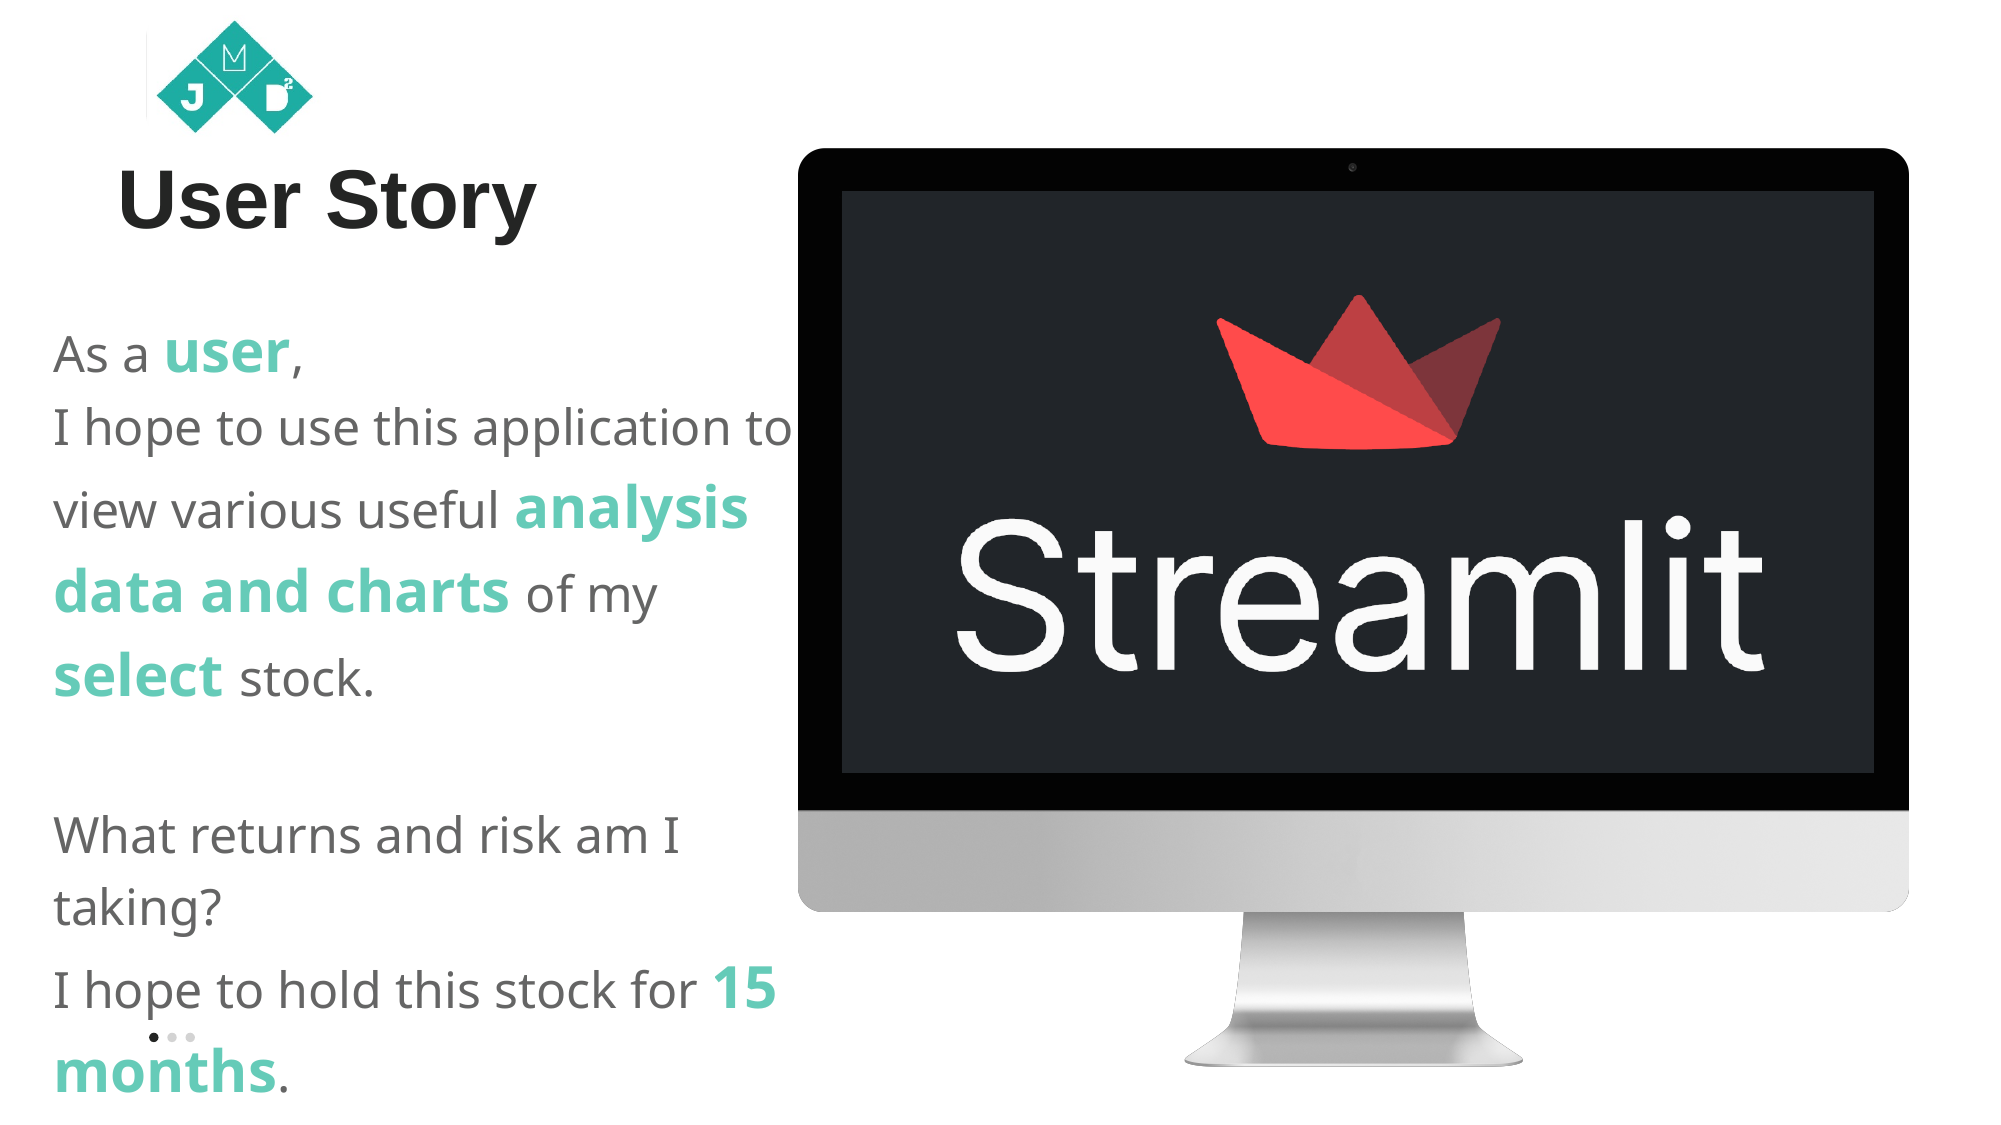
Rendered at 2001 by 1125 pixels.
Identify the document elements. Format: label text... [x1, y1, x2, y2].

picture [798, 137, 1909, 1071]
picture [146, 15, 326, 137]
text_box User Story [102, 149, 1835, 367]
text_box As a user, I hope to use this application to view various useful analysis data and charts of my select stock. What returns and risk am I taking? I hope to hold this stock for 15 months. I hope to get a 7.5% annual return [53, 239, 797, 1125]
